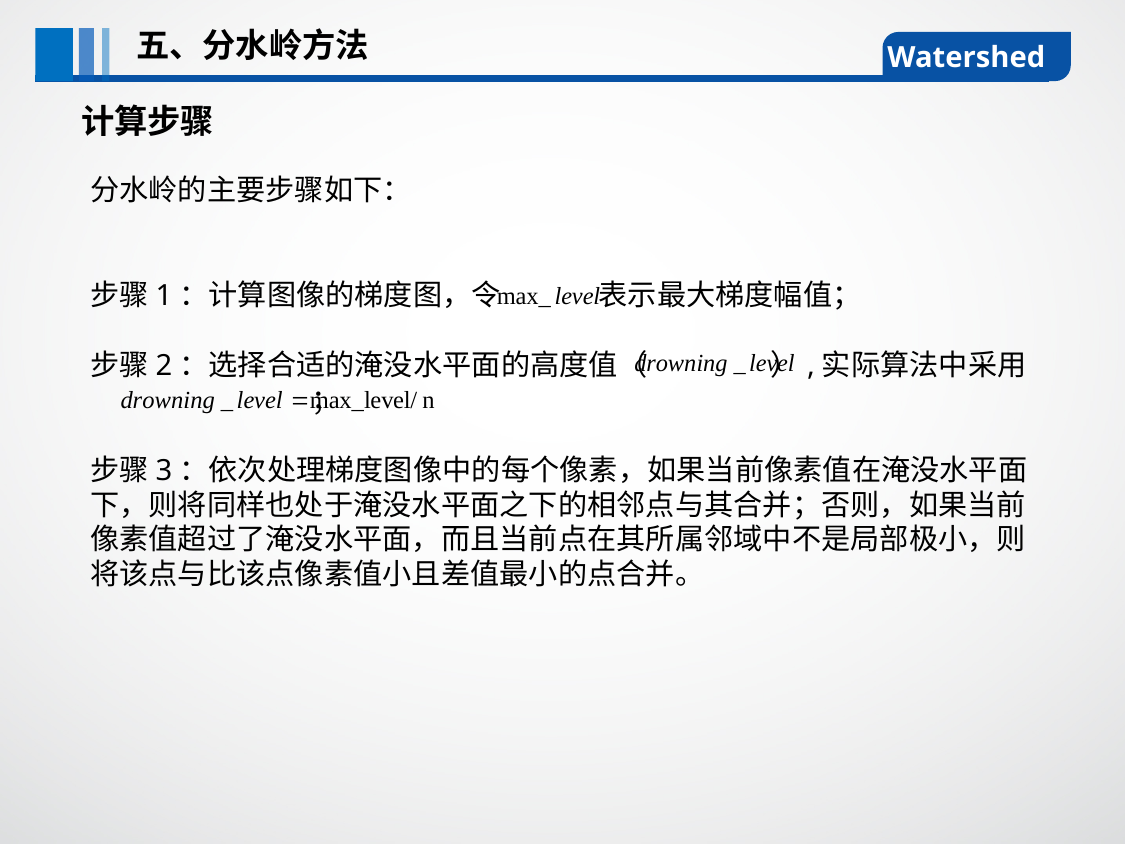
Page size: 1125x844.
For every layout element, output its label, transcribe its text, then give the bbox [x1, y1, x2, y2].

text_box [75, 163, 1051, 603]
text_box Watershed [872, 31, 1067, 81]
picture [0, 0, 1125, 844]
text_box 五、分水岭方法 [113, 17, 392, 72]
text_box 计算步骤 [66, 93, 230, 148]
